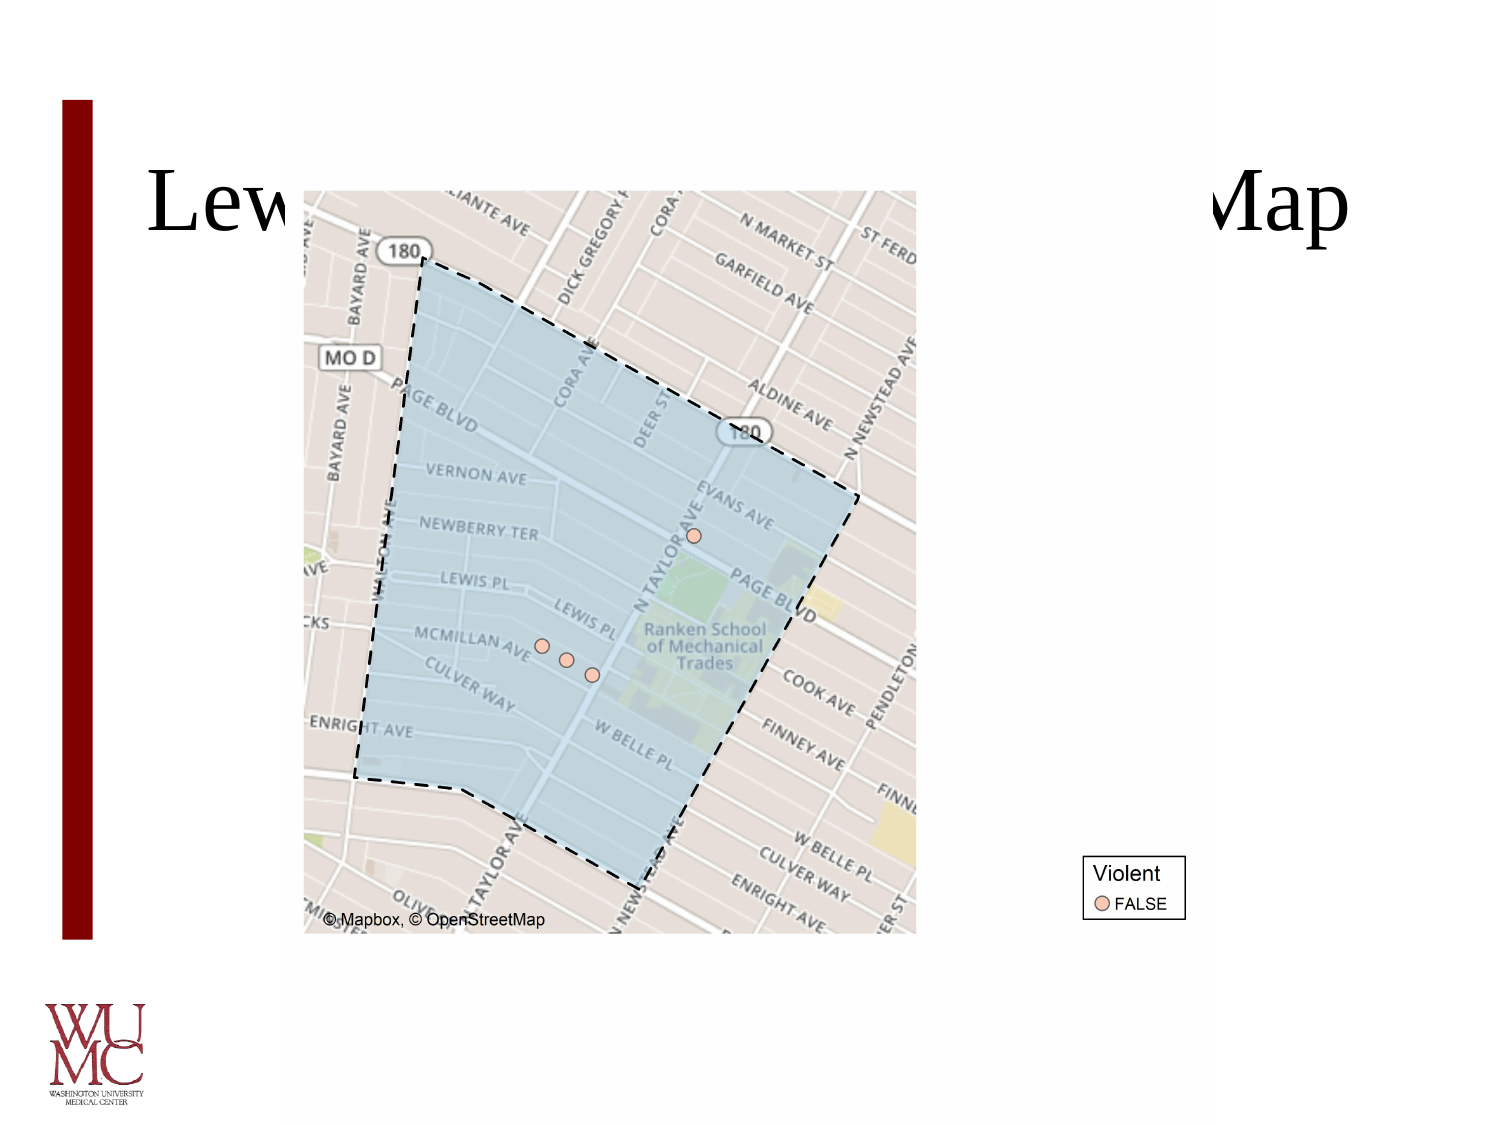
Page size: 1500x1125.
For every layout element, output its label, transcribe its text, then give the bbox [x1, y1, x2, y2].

title Lewis Place: Violent Crime Map [112, 99, 280, 288]
picture [41, 996, 156, 1113]
picture [285, 0, 1213, 1125]
title Lewis Place: Violent Crime Map [1216, 99, 1388, 288]
